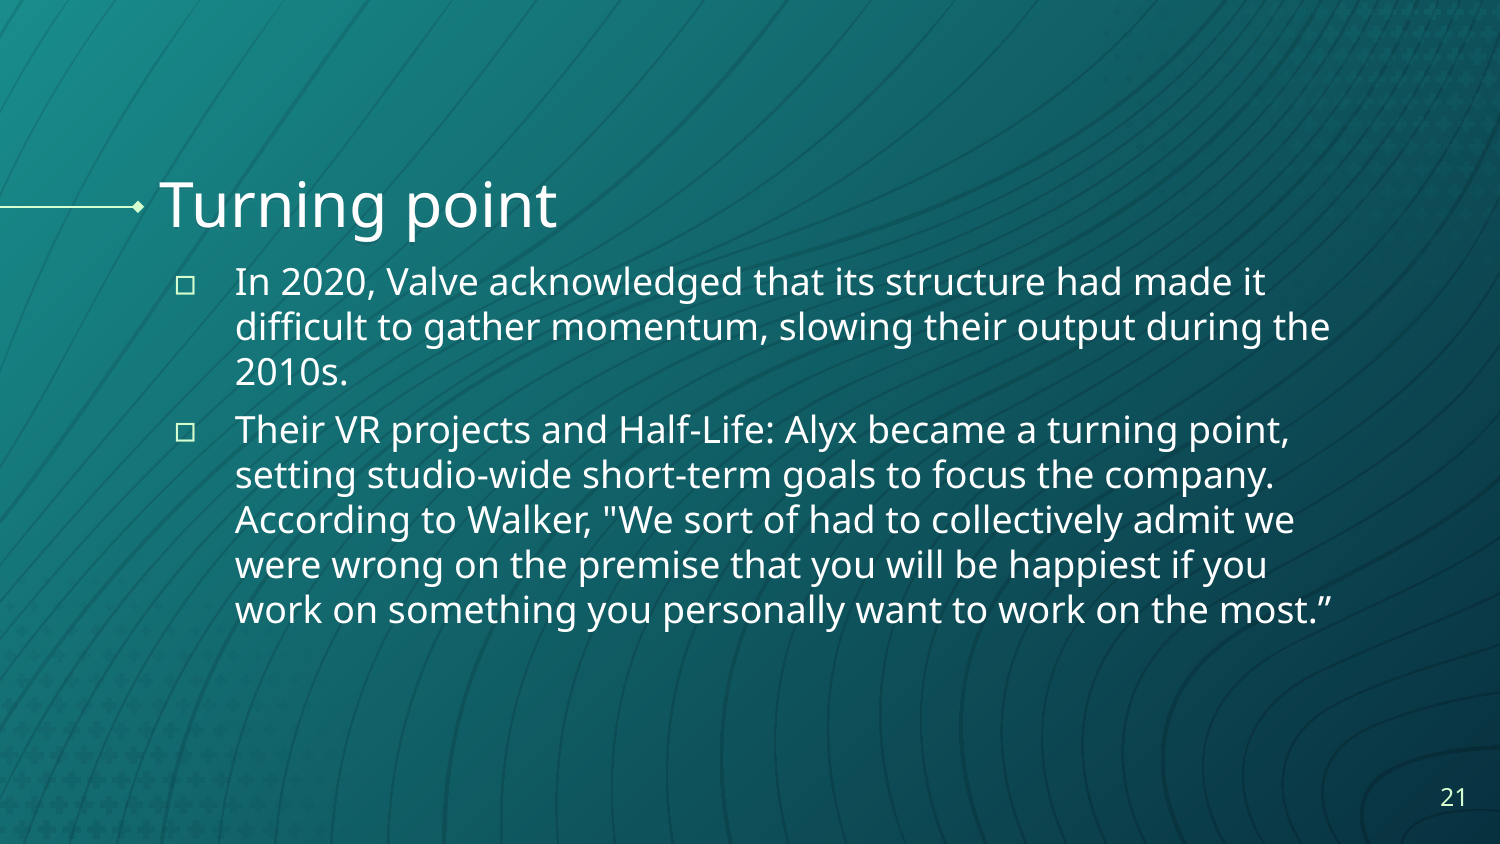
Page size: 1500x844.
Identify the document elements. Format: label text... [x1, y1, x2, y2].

list In 2020, Valve acknowledged that its structure had made it difficult to gather momentum, slowing their output during the 2010s. Their VR projects and Half-Life: Alyx became a turning point, setting studio-wide short-term goals to focus the company. According to Walker, "We sort of had to collectively admit we were wrong on the premise that you will be happiest if you work on something you personally want to work on the most.” [159, 258, 1340, 702]
title Turning point [159, 174, 1340, 240]
slide_number 21 [1378, 766, 1469, 832]
